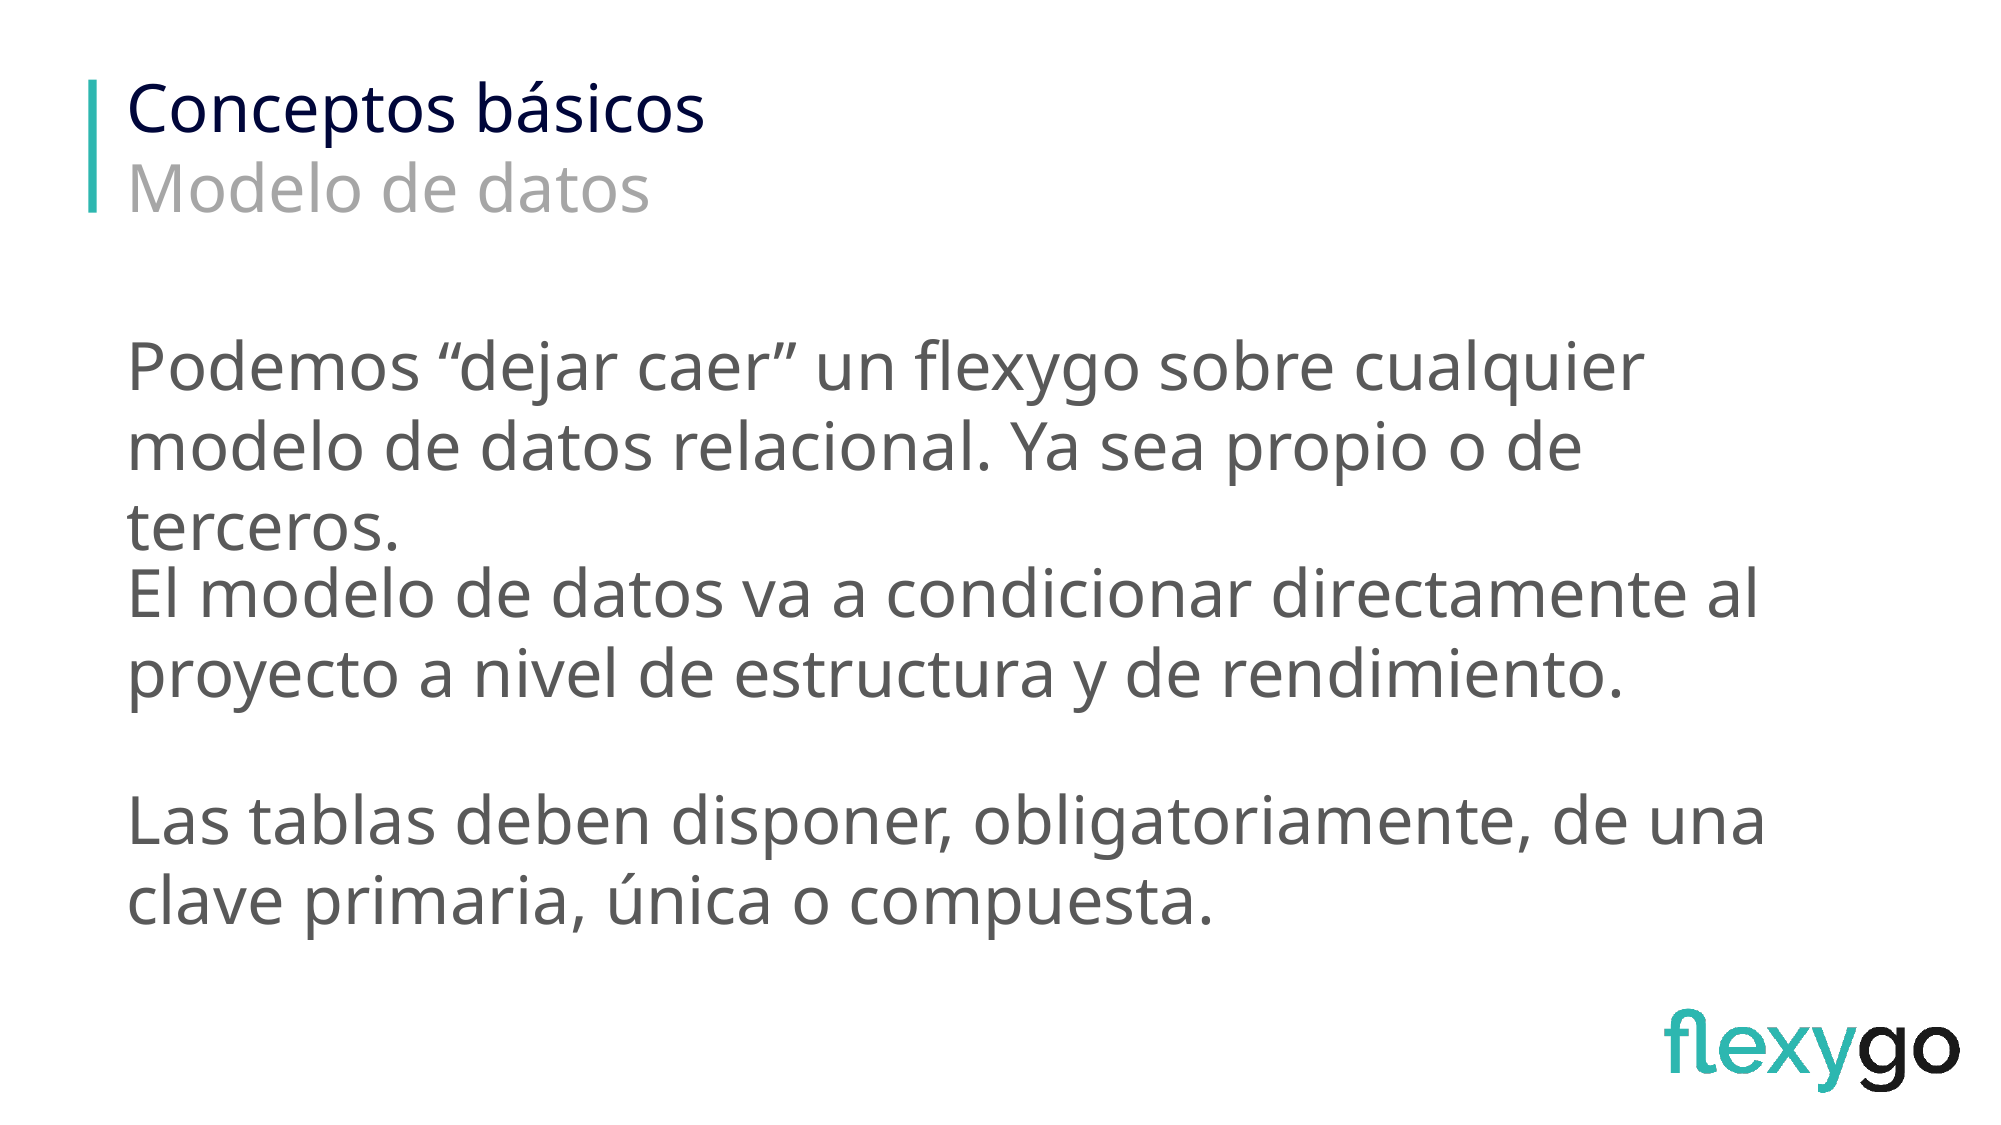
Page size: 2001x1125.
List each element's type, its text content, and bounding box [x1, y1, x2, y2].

text_box Las tablas deben disponer, obligatoriamente, de una clave primaria, única o compuesta. [112, 770, 1888, 946]
text_box Podemos “dejar caer” un flexygo sobre cualquier modelo de datos relacional. Ya sea propio o de terceros. [112, 316, 1888, 543]
text_box [87, 79, 98, 214]
picture [1656, 997, 1969, 1098]
text_box El modelo de datos va a condicionar directamente al proyecto a nivel de estructura y de rendimiento. [112, 543, 1888, 719]
text_box Conceptos básicos Modelo de datos [111, 58, 1343, 314]
